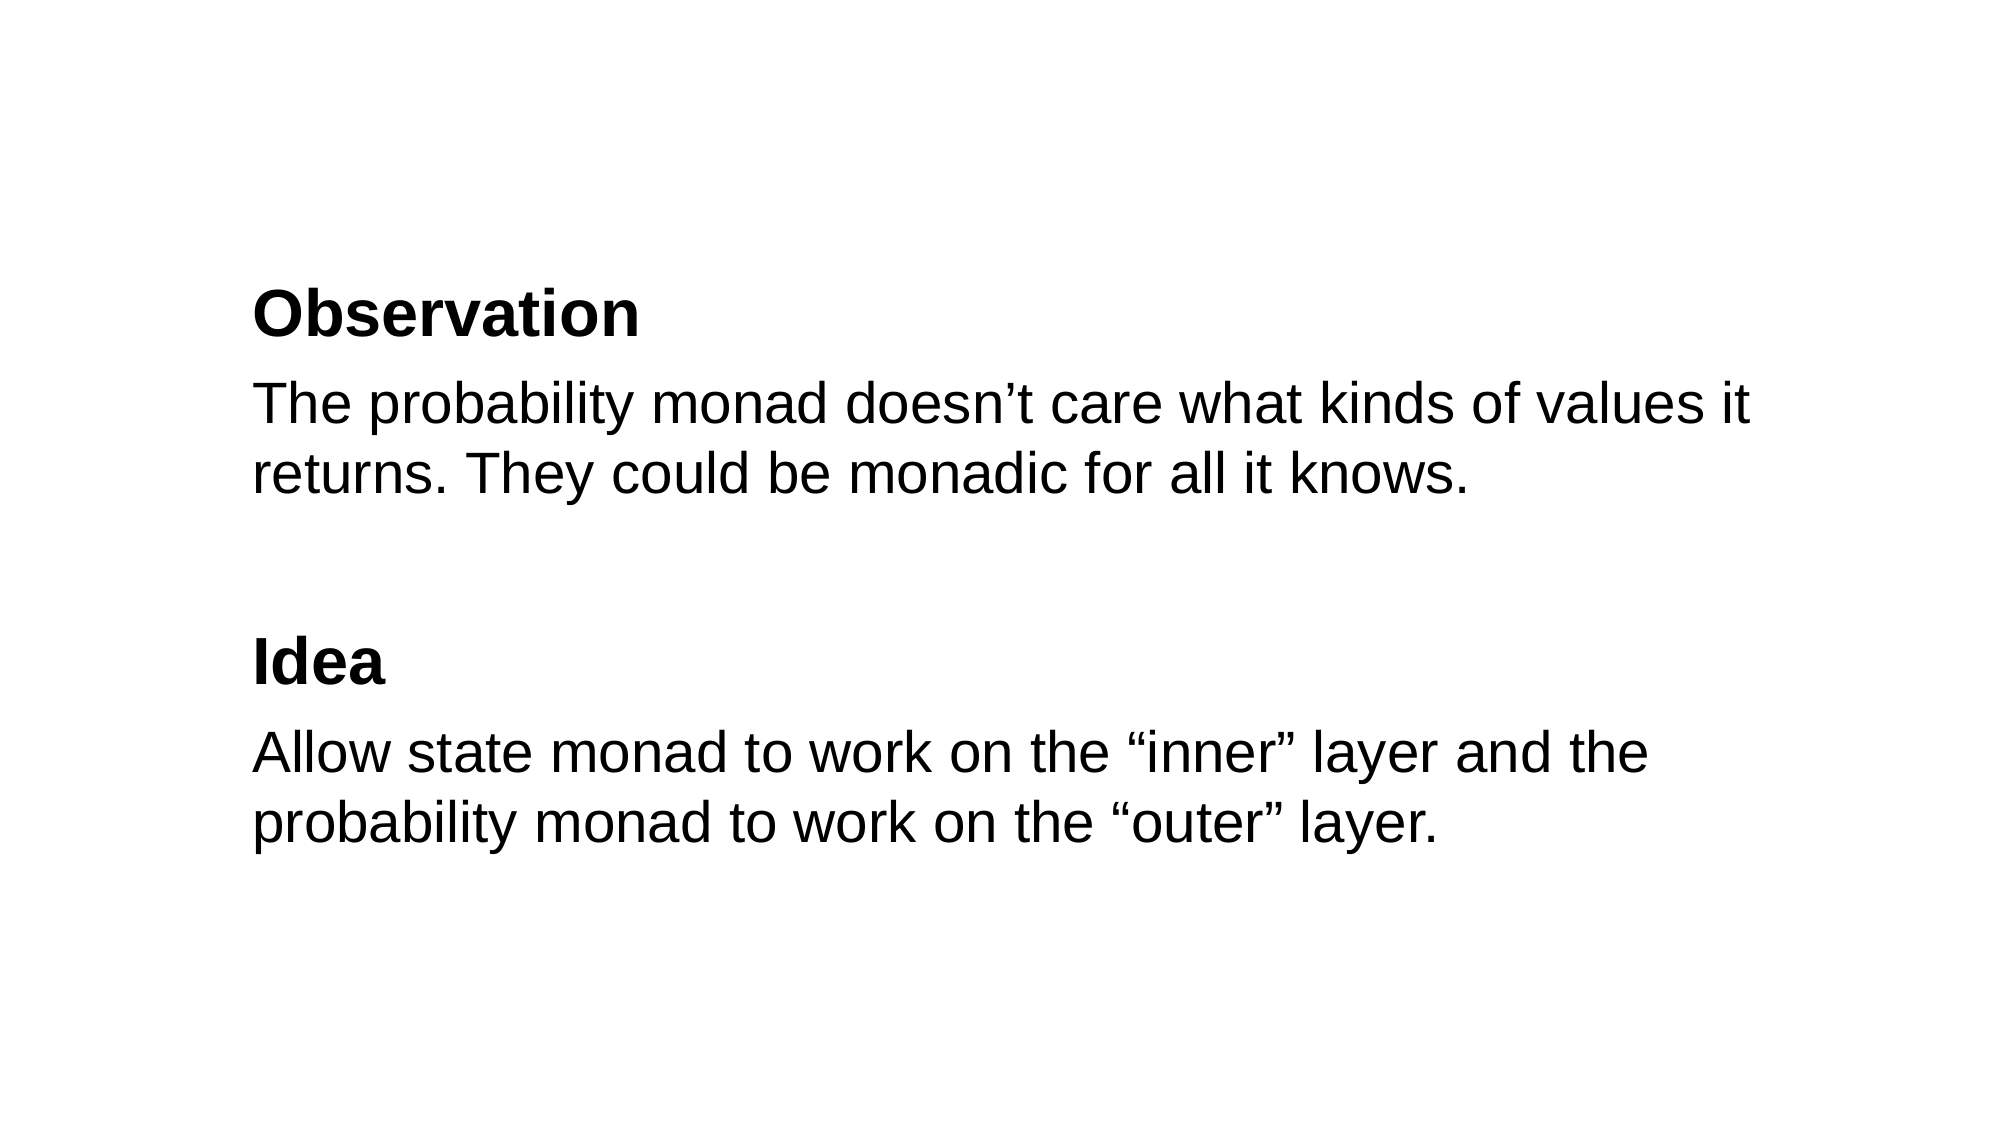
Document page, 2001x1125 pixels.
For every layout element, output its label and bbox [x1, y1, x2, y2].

text_box [237, 262, 1804, 515]
text_box [237, 610, 1789, 863]
